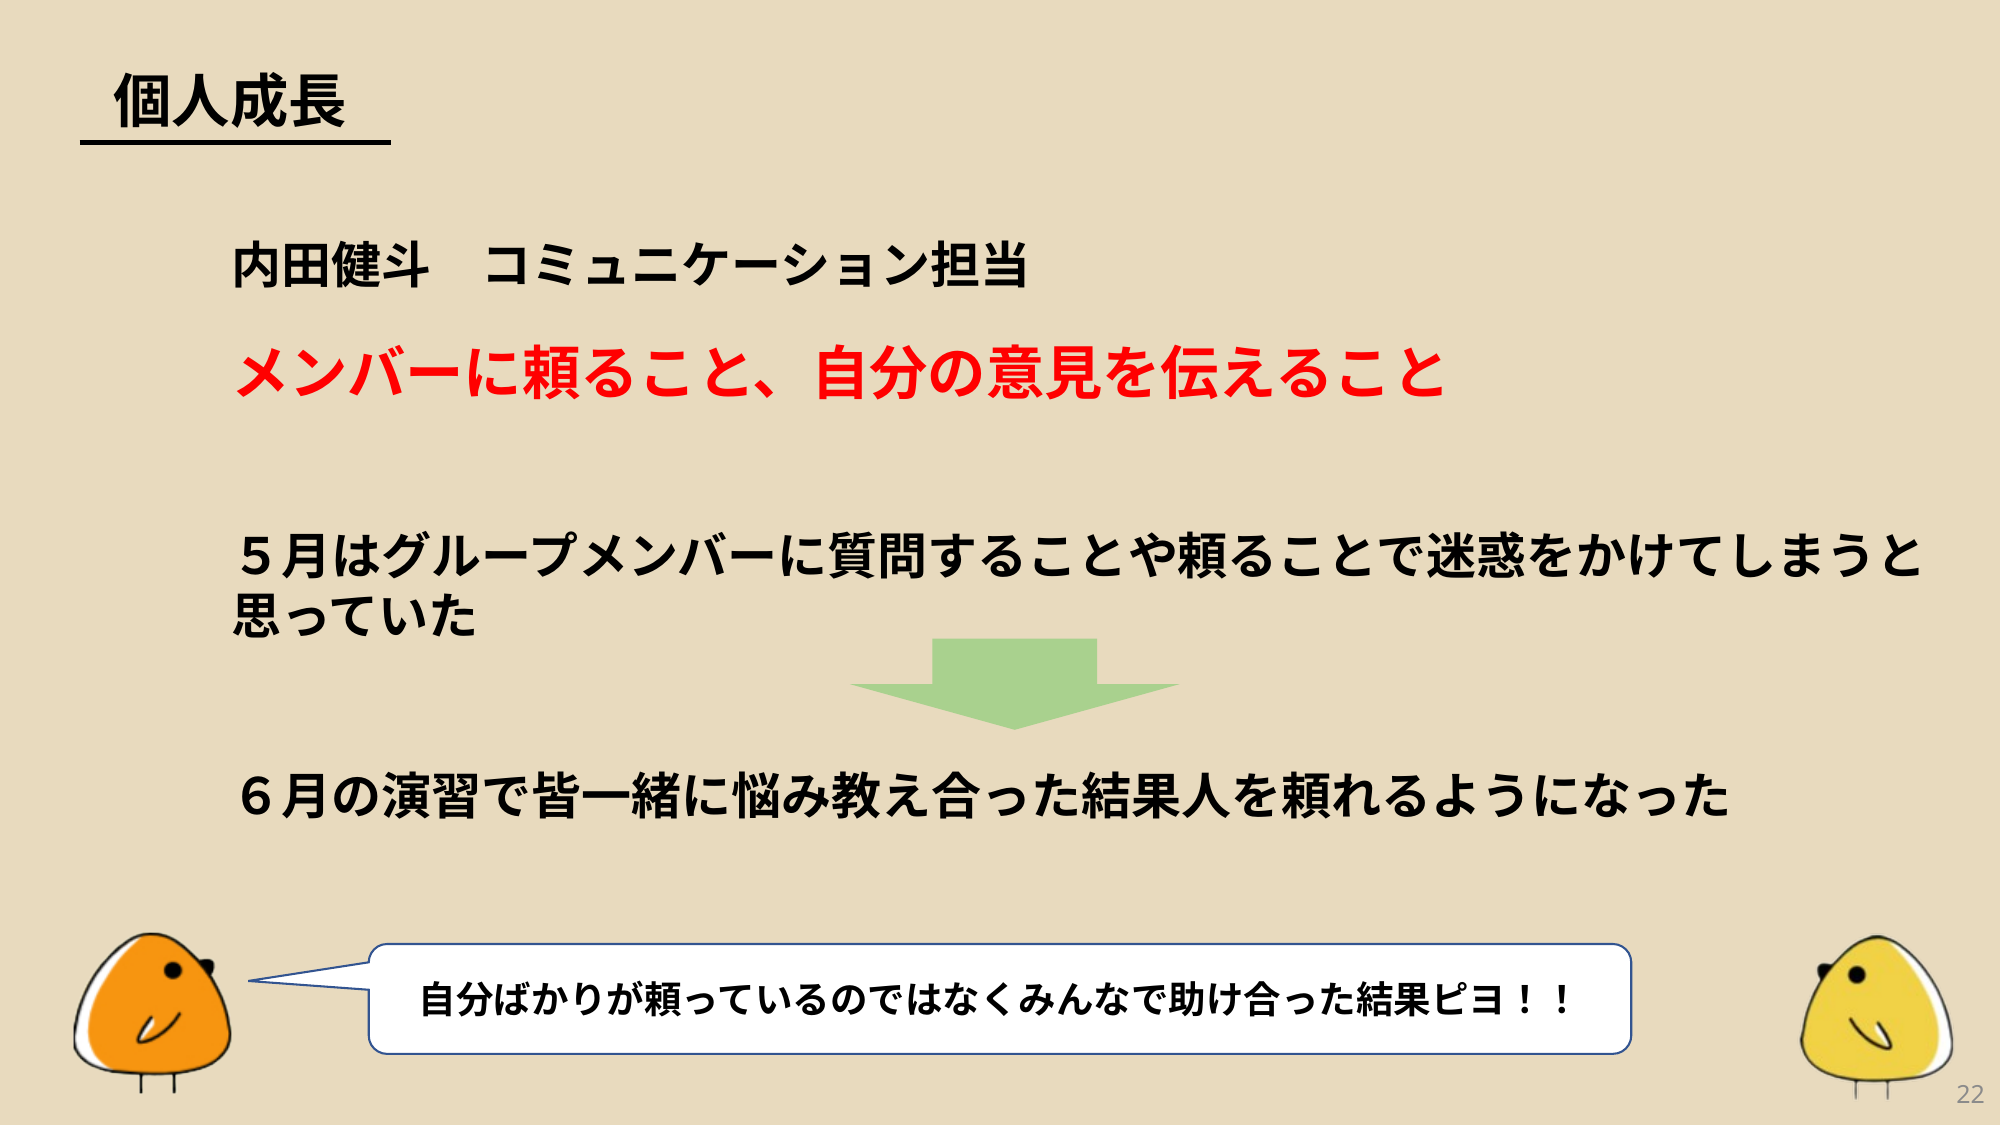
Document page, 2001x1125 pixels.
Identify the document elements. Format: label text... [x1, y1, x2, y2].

text_box 個人成長 [98, 56, 392, 142]
text_box 内田健斗 コミュニケーション担当 [216, 225, 1159, 301]
text_box [849, 637, 1180, 731]
picture [32, 892, 265, 1125]
text_box メンバーに頼ること、自分の意見を伝えること [216, 328, 1813, 414]
text_box 自分ばかりが頼っているのではなくみんなで助け合った結果ピヨ！！ [248, 942, 1633, 1055]
picture [1778, 925, 1968, 1065]
slide_number 22 [1550, 1065, 2000, 1125]
text_box ５月はグループメンバーに質問することや頼ることで迷惑をかけてしまうと思っていた ６月の演習で皆一緒に悩み教え合った結果人を頼れるようになった [216, 517, 1943, 877]
